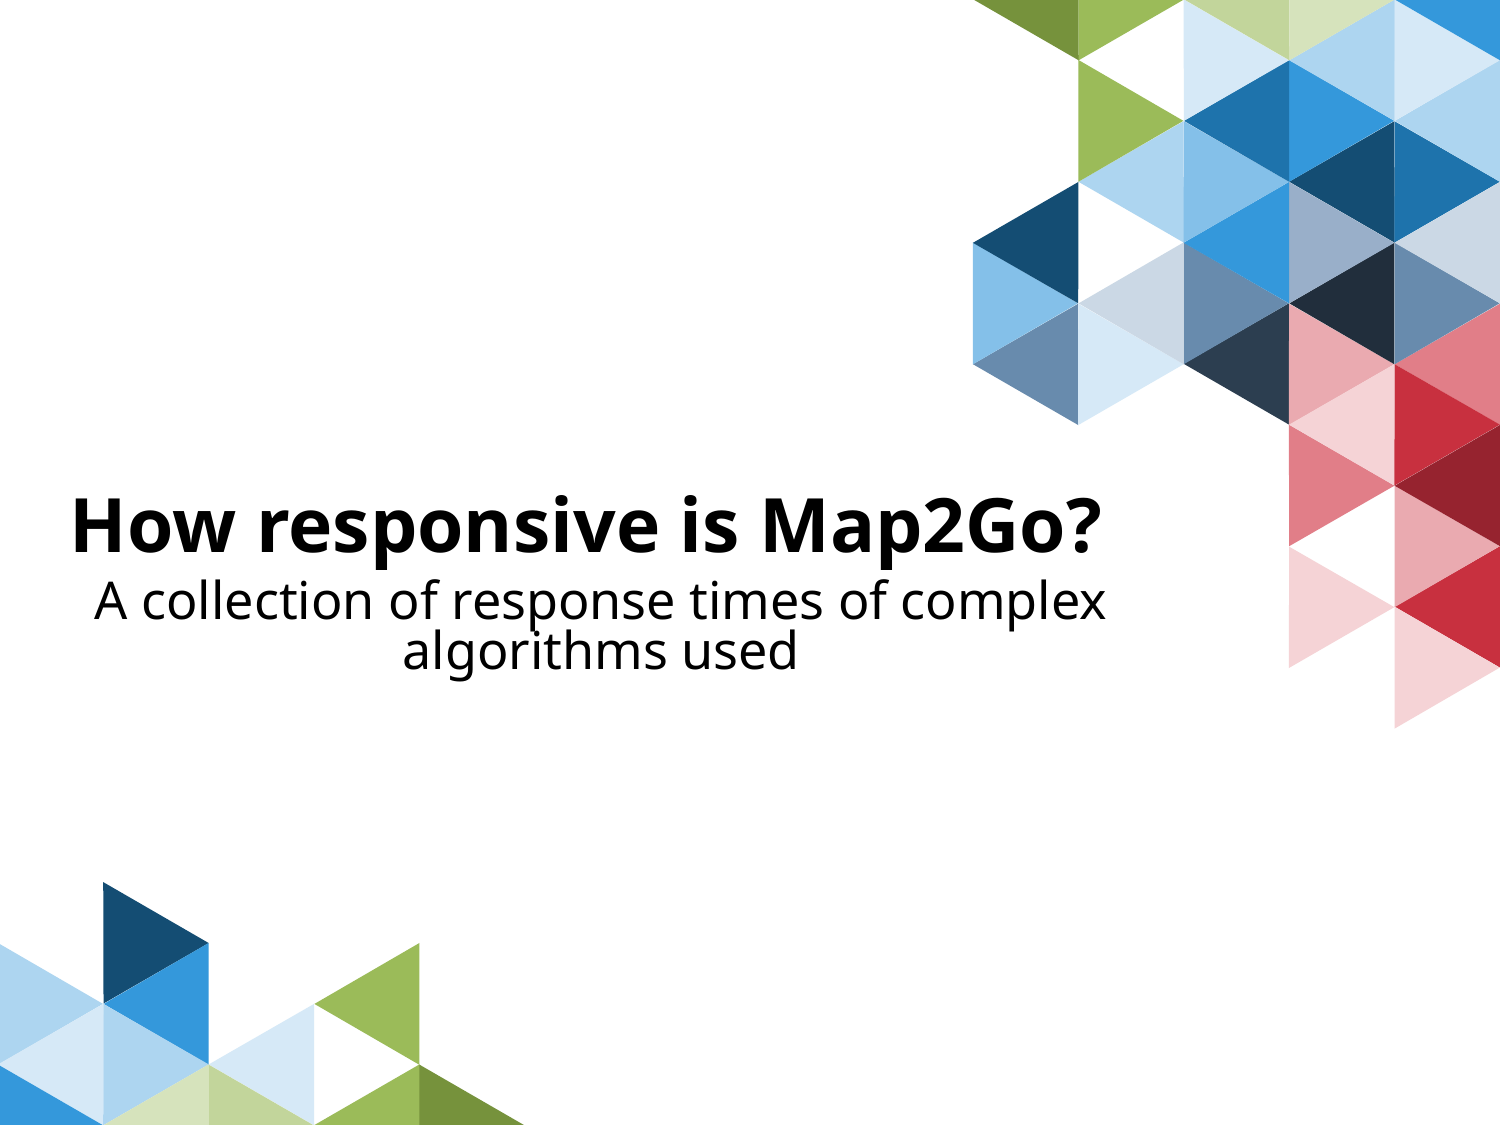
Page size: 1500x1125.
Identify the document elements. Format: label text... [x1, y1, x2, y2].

title How responsive is Map2Go? [69, 414, 1500, 567]
list A collection of response times of complex algorithms used [69, 579, 1500, 739]
